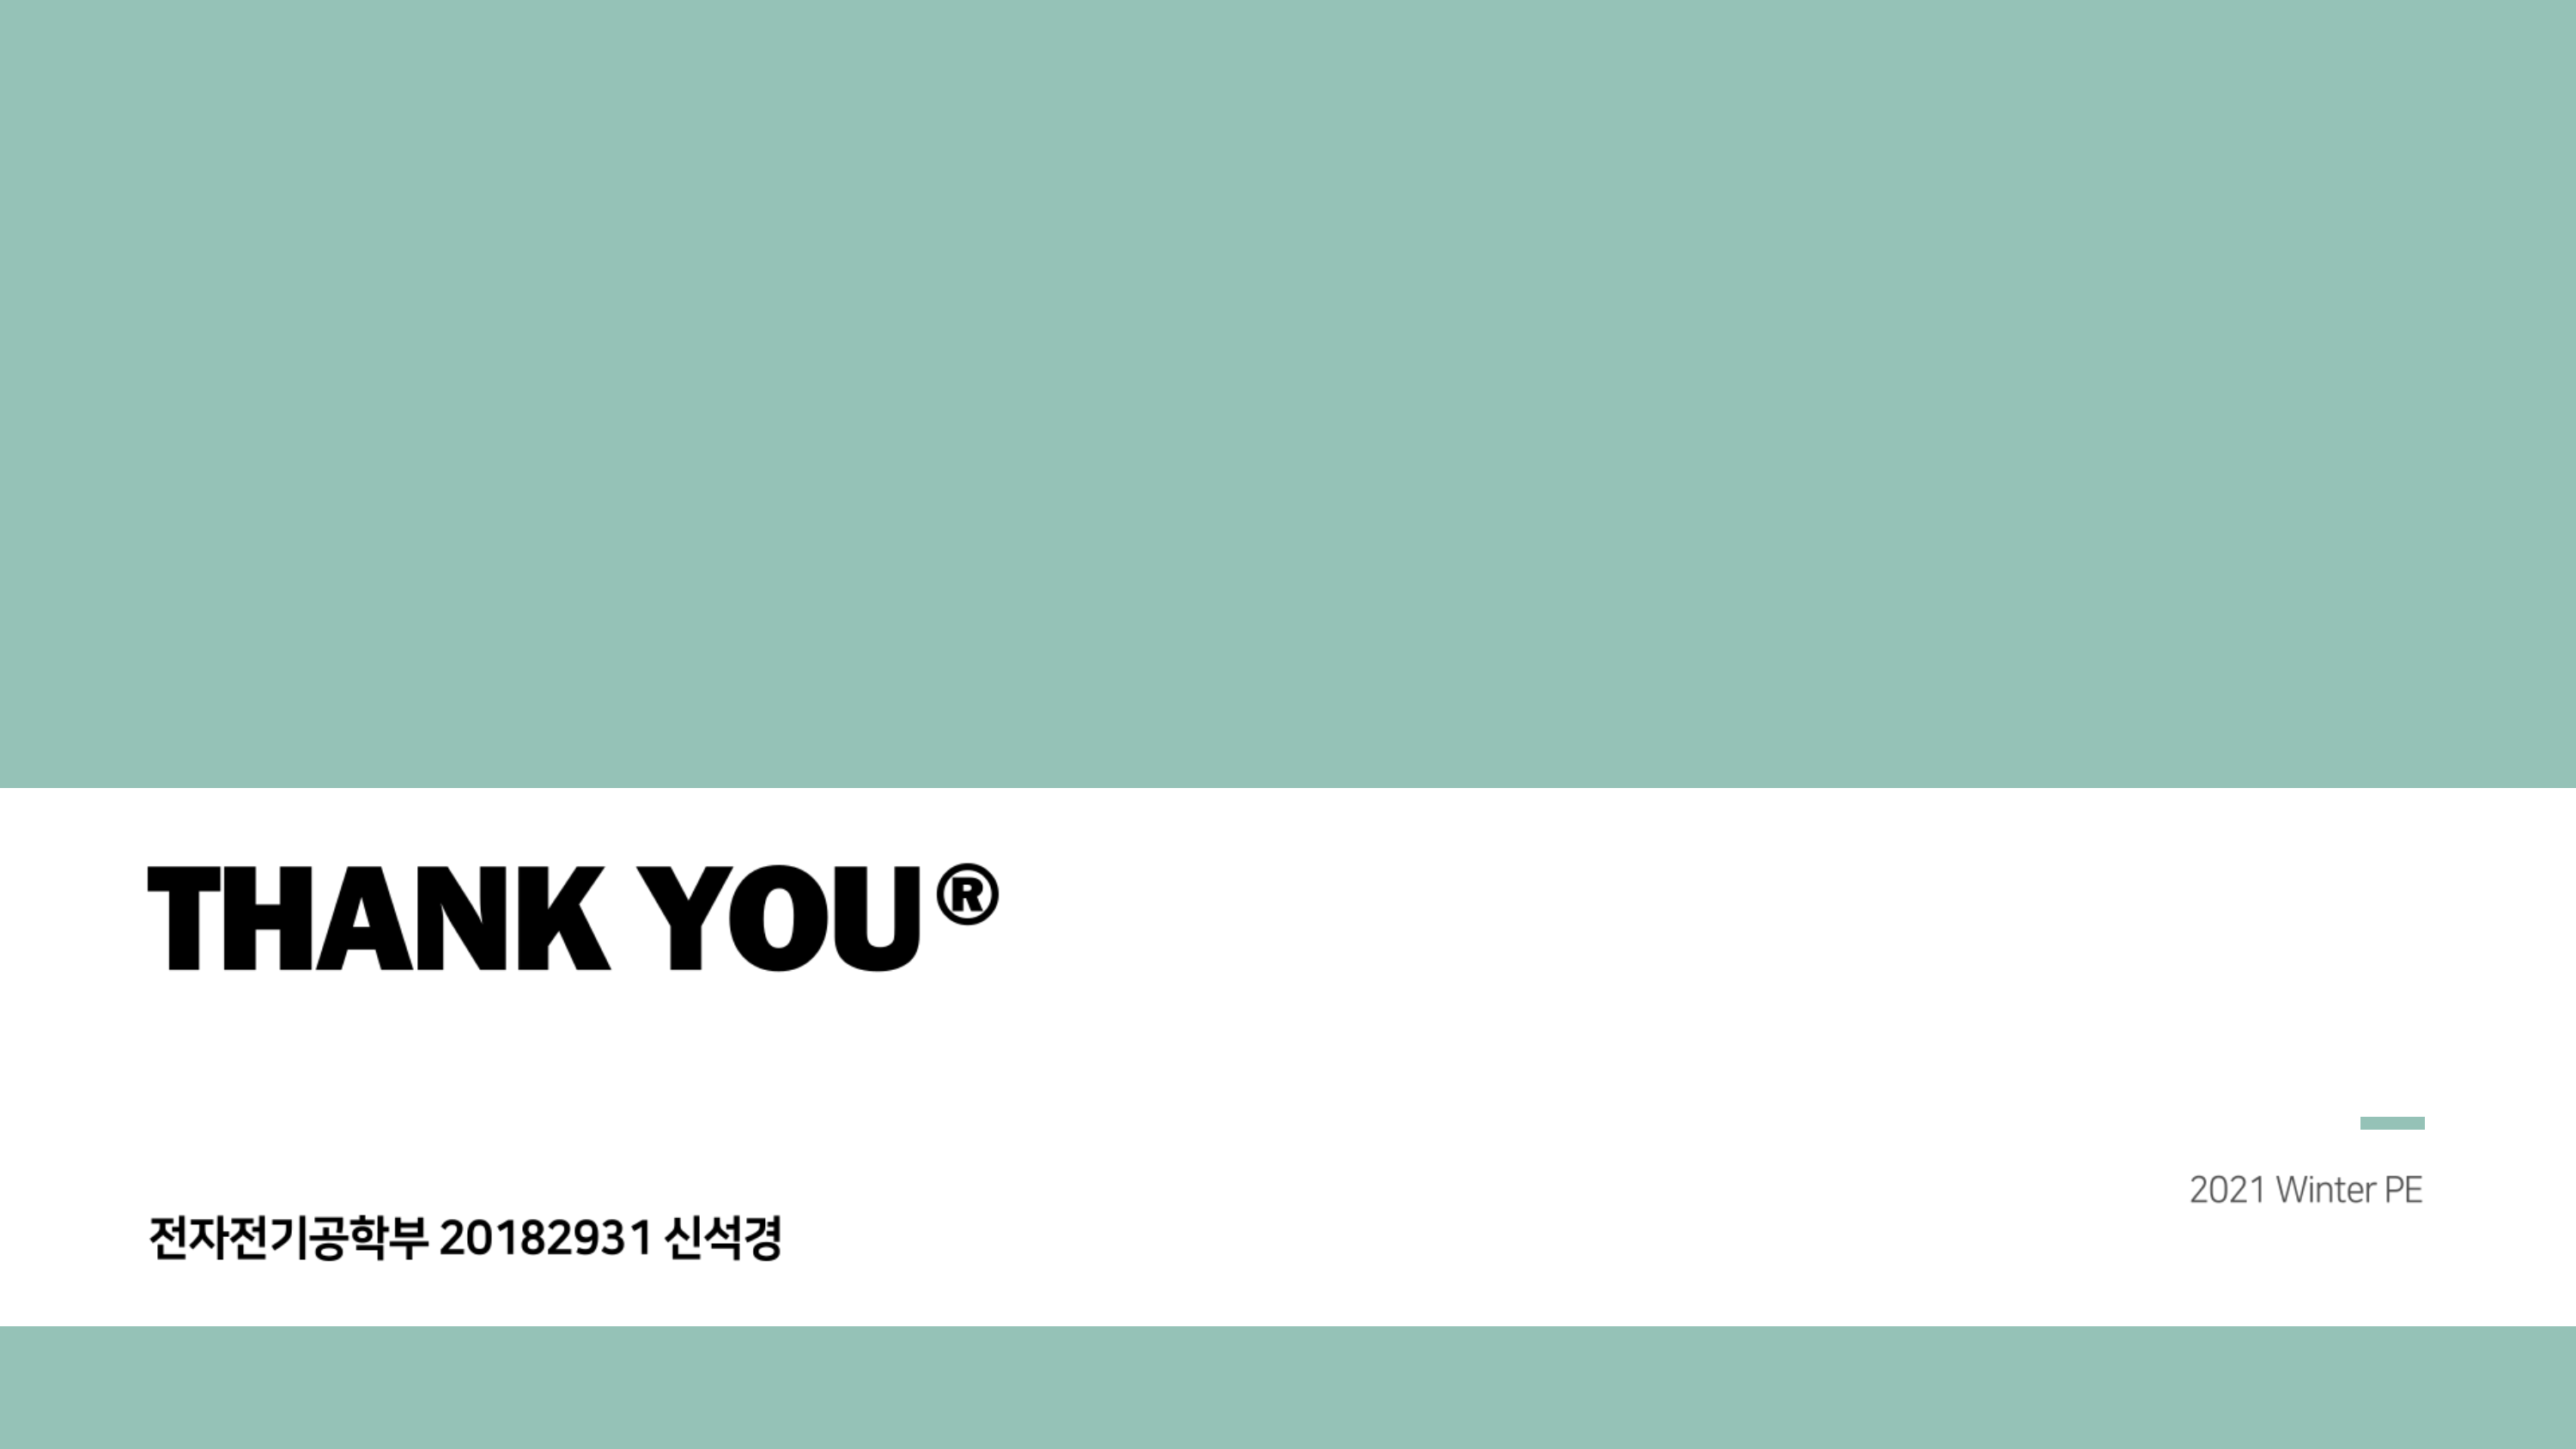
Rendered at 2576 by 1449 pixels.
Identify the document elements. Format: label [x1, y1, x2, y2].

text_box [2360, 1117, 2425, 1131]
picture [141, 1199, 808, 1285]
text_box [0, 1325, 2576, 1449]
text_box [0, 0, 2576, 788]
picture [120, 788, 1044, 1063]
picture [1955, 1160, 2445, 1224]
